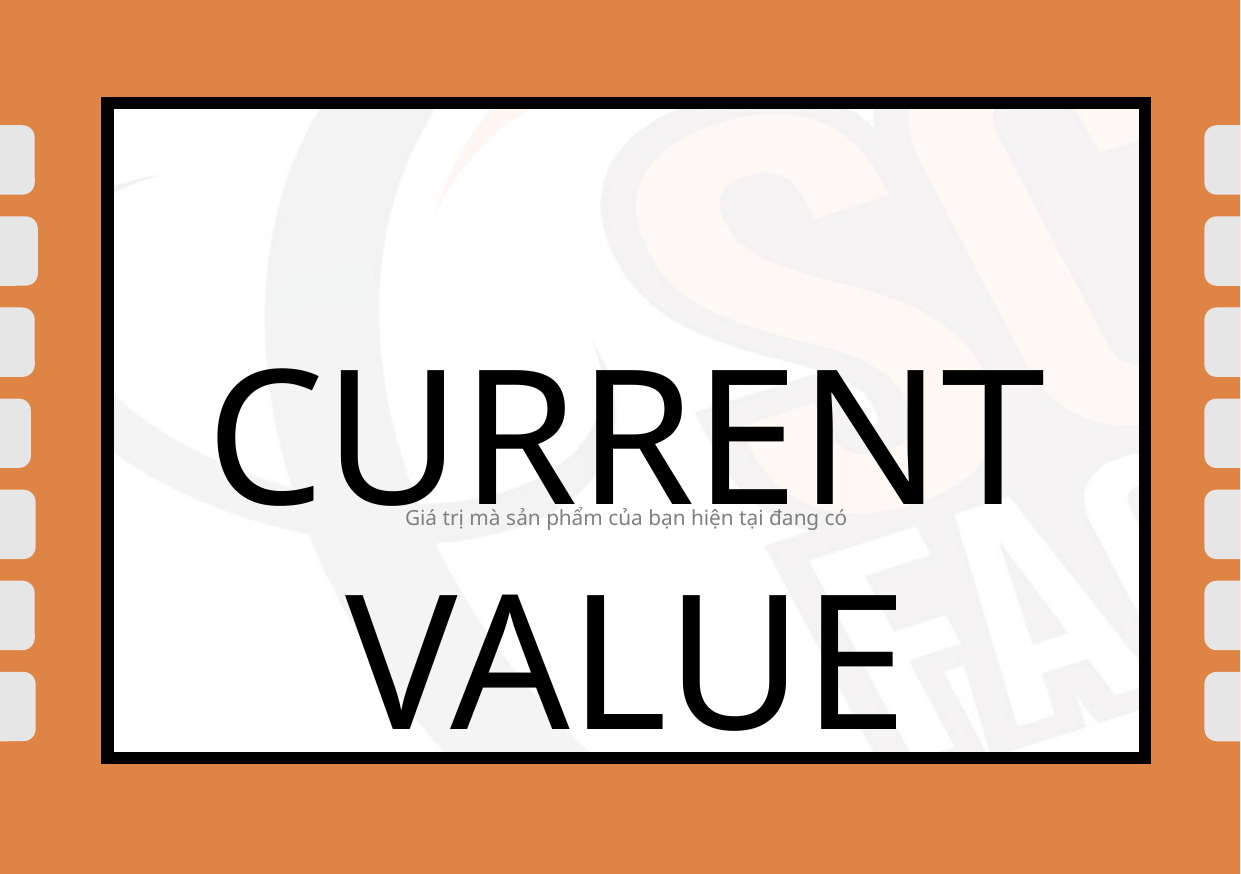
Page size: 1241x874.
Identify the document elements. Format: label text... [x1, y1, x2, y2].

text_box [0, 216, 38, 286]
text_box [1204, 216, 1241, 286]
text_box CURRENT VALUE [179, 309, 1074, 775]
text_box [1204, 125, 1241, 195]
text_box [0, 125, 35, 195]
text_box [1204, 671, 1241, 742]
text_box [0, 307, 35, 377]
text_box [1204, 489, 1241, 560]
text_box Reveals the value that the product delivers to customers, today [0, 0, 1241, 874]
text_box [1204, 580, 1241, 651]
text_box [1204, 307, 1241, 377]
text_box [1204, 398, 1241, 468]
text_box [0, 398, 31, 468]
text_box [0, 580, 35, 651]
text_box Giá trị mà sản phẩm của bạn hiện tại đang có [390, 497, 863, 537]
text_box [106, 102, 1146, 759]
text_box [0, 489, 36, 560]
text_box [0, 671, 36, 742]
